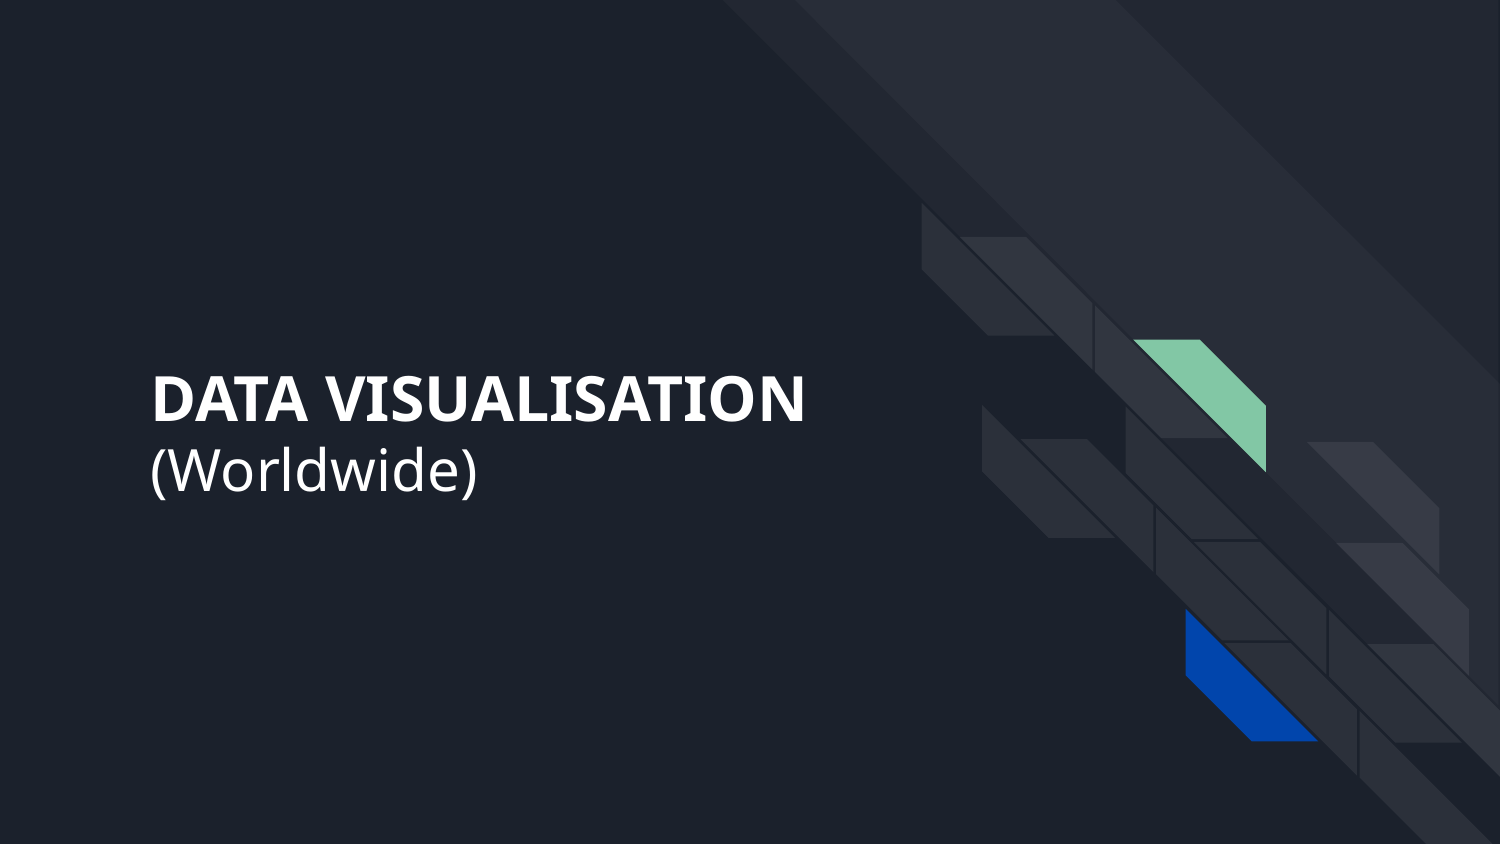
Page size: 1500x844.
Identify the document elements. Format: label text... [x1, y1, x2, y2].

title DATA VISUALISATION (Worldwide) [135, 142, 888, 720]
